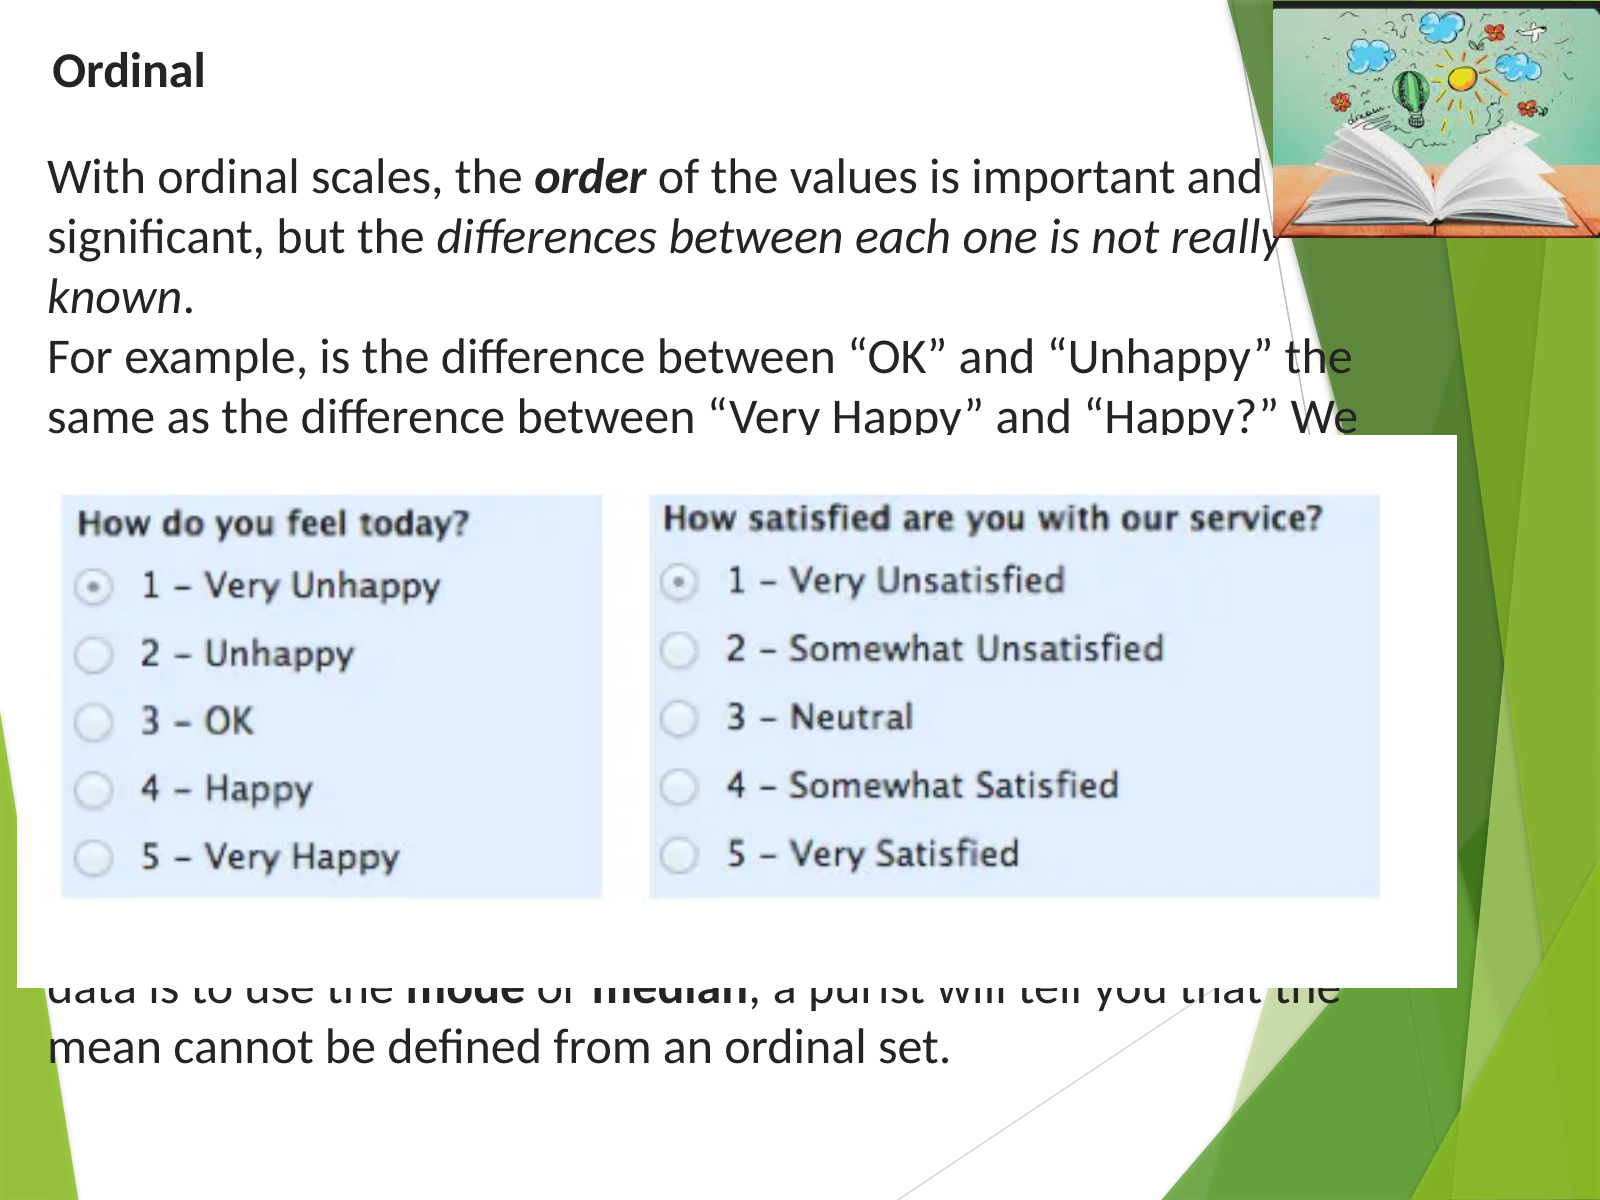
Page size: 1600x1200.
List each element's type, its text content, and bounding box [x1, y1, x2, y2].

picture [1272, 0, 1600, 238]
text_box With ordinal scales, the order of the values is important and significant, but the differences between each one is not really known. For example, is the difference between “OK” and “Unhappy” the same as the difference between “Very Happy” and “Happy?” We can’t say. Ordinal scales are typically measures of non-numeric concepts like satisfaction, happiness, discomfort, etc. “Ordinal” is sounds like “order” and that’s the key to remember with “ordinal scales”–it is the order that matters. The best way to determine central tendency on a set of ordinal data is to use the mode or median; a purist will tell you that the mean cannot be defined from an ordinal set. [32, 997, 1408, 1081]
picture [16, 435, 1457, 988]
text_box Ordinal [37, 30, 842, 105]
text_box With ordinal scales, the order of the values is important and significant, but the differences between each one is not really known. For example, is the difference between “OK” and “Unhappy” the same as the difference between “Very Happy” and “Happy?” We can’t say. Ordinal scales are typically measures of non-numeric concepts like satisfaction, happiness, discomfort, etc. “Ordinal” is sounds like “order” and that’s the key to remember with “ordinal scales”–it is the order that matters. The best way to determine central tendency on a set of ordinal data is to use the mode or median; a purist will tell you that the mean cannot be defined from an ordinal set. [32, 136, 1408, 434]
